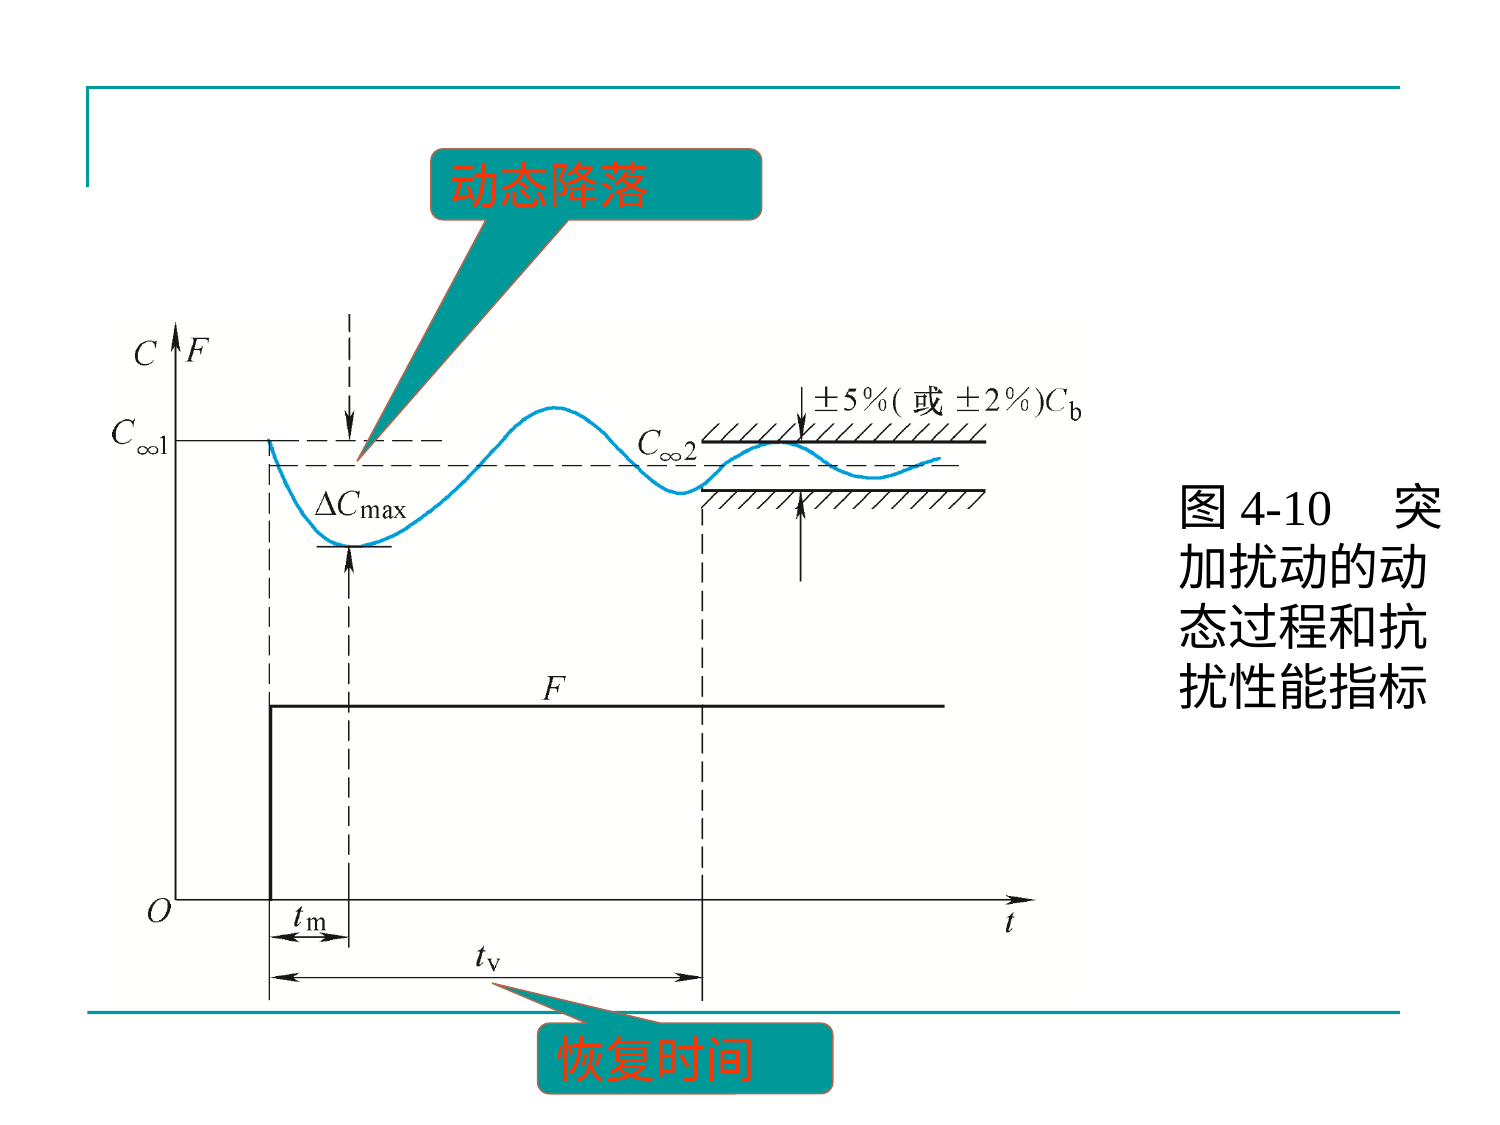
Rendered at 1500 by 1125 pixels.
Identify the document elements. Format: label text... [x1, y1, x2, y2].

text_box 动态降落 [430, 148, 762, 314]
picture [112, 314, 1081, 1001]
text_box 恢复时间 [534, 1001, 833, 1094]
text_box 图4-10 突加扰动的动态过程和抗扰性能指标 [1163, 467, 1471, 723]
